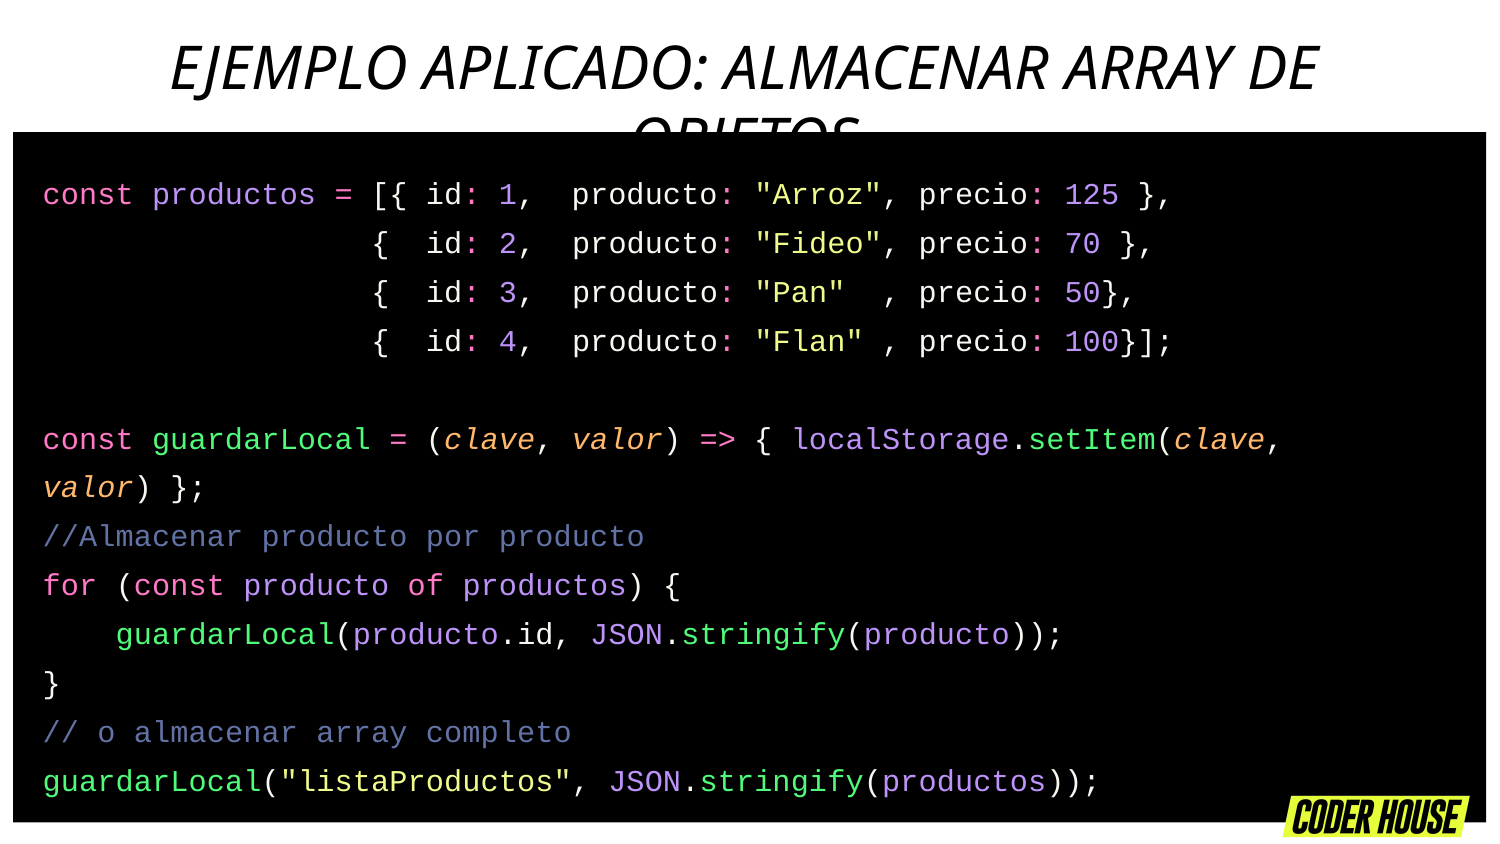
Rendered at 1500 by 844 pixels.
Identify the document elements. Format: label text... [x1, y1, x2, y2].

picture [1278, 789, 1474, 844]
text_box EJEMPLO APLICADO: ALMACENAR ARRAY DE OBJETOS [111, 13, 1378, 132]
text_box const productos = [{ id: 1, producto: "Arroz", precio: 125 }, { id: 2, producto: "Fideo", precio: 70 }, { id: 3, producto: "Pan" , precio: 50}, { id: 4, producto: "Flan" , precio: 100}]; const guardarLocal = (clave, valor) => { localStorage.setItem(clave, valor) }; //Almacenar producto por producto for (const producto of productos) { guardarLocal(producto.id, JSON.stringify(producto)); } // o almacenar array completo guardarLocal("listaProductos", JSON.stringify(productos)); [13, 132, 1487, 823]
